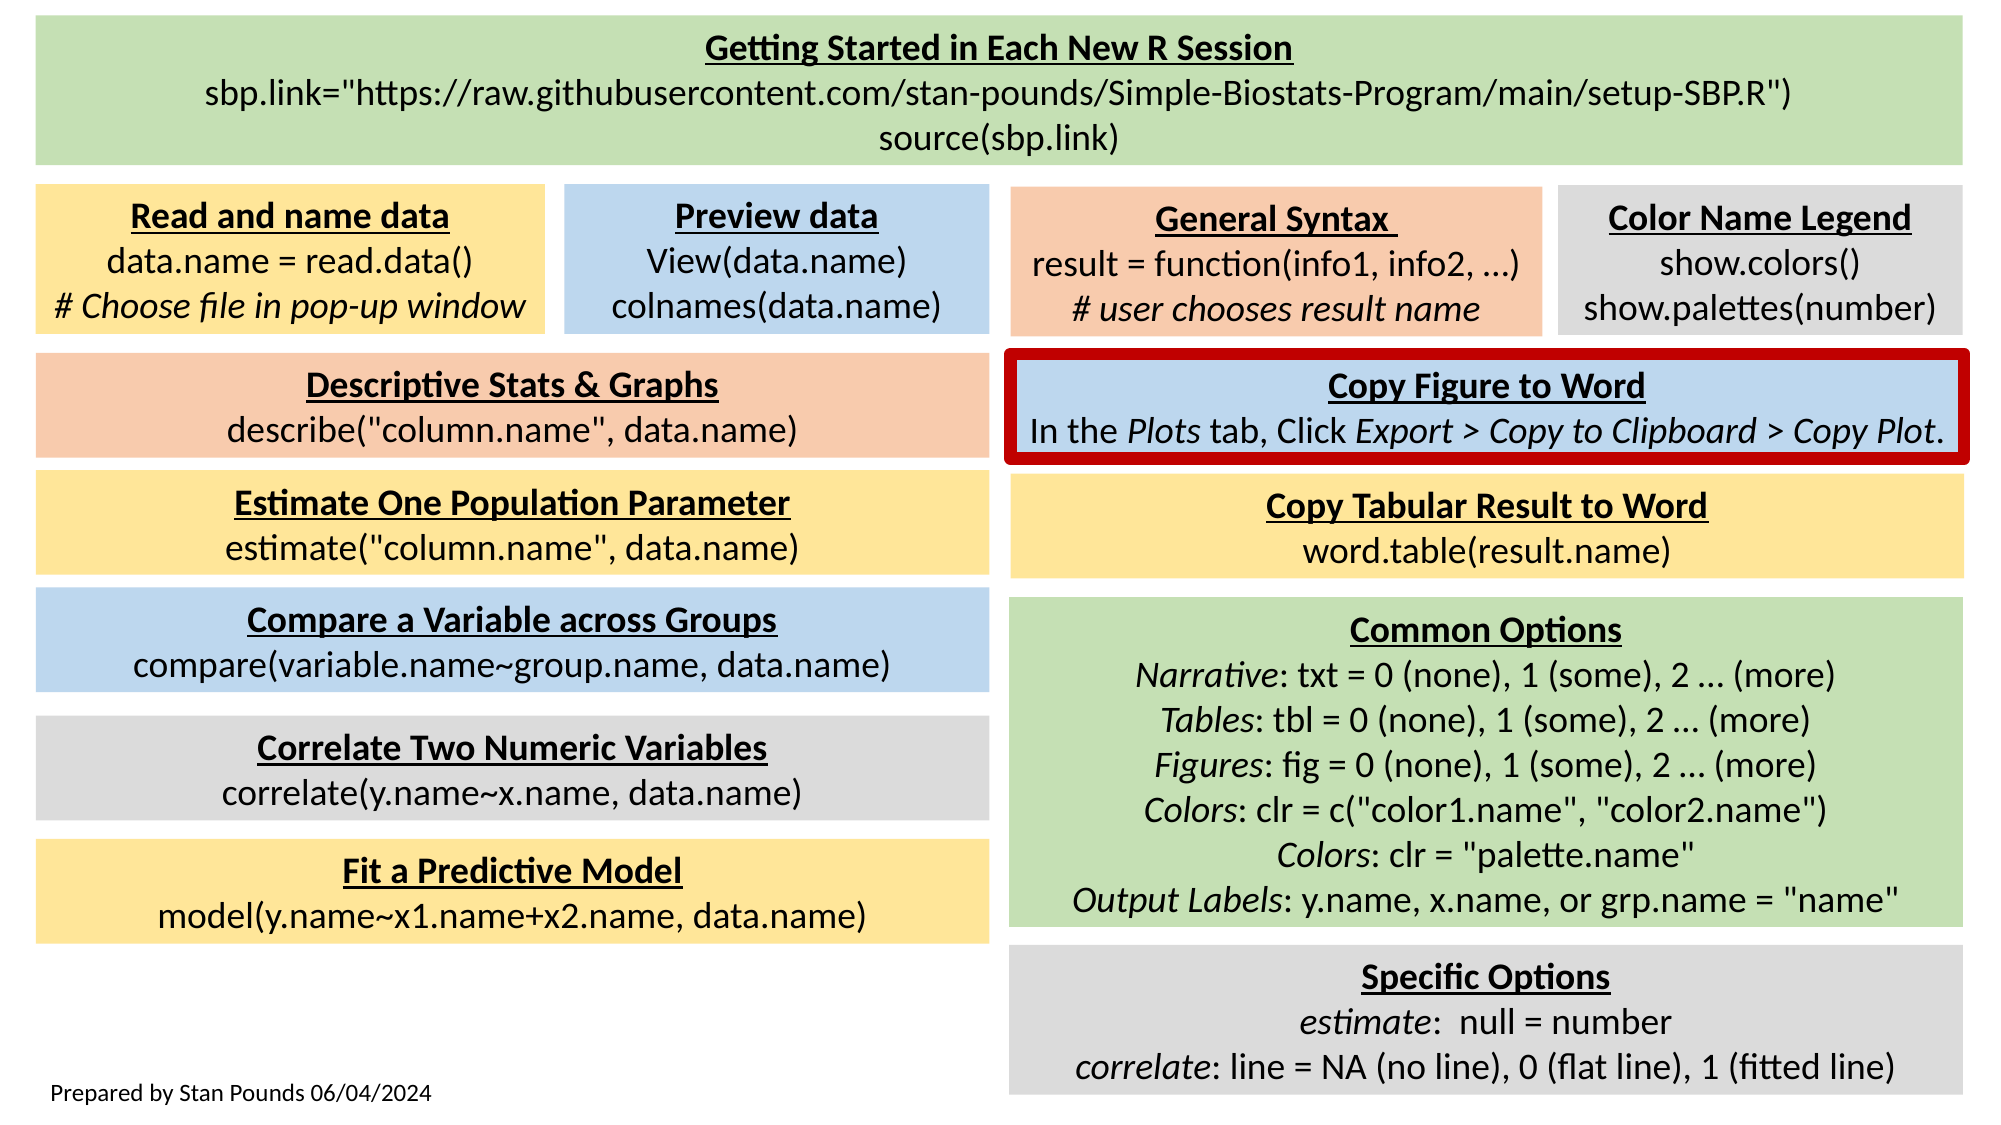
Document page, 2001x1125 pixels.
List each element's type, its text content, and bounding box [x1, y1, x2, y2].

text_box Read and name data data.name = read.data() # Choose file in pop-up window [35, 184, 545, 334]
text_box Copy Figure to Word In the Plots tab, Click Export > Copy to Clipboard > Copy Plot. [1010, 353, 1965, 459]
text_box Estimate One Population Parameter estimate("column.name", data.name) [35, 470, 990, 575]
text_box Specific Options estimate: null = number correlate: line = NA (no line), 0 (flat line), 1 (fitted line) [1009, 944, 1963, 1095]
text_box Compare a Variable across Groups compare(variable.name~group.name, data.name) [35, 587, 990, 693]
text_box Prepared by Stan Pounds 06/04/2024 [35, 1069, 932, 1114]
text_box Preview data View(data.name) colnames(data.name) [564, 184, 990, 334]
text_box General Syntax result = function(info1, info2, …) # user chooses result name [1010, 186, 1543, 337]
text_box Getting Started in Each New R Session sbp.link="https://raw.githubusercontent.com/stan-pounds/Simple-Biostats-Program/main/setup-SBP.R") source(sbp.link) [35, 15, 1963, 166]
text_box Fit a Predictive Model model(y.name~x1.name+x2.name, data.name) [35, 838, 990, 944]
text_box Common Options Narrative: txt = 0 (none), 1 (some), 2 … (more) Tables: tbl = 0 (none), 1 (some), 2 … (more) Figures: fig = 0 (none), 1 (some), 2 … (more) Colors: clr = c("color1.name", "color2.name") Colors: clr = "palette.name" Output Labels: y.name, x.name, or grp.name = "name" [1009, 597, 1963, 927]
text_box Color Name Legend show.colors() show.palettes(number) [1558, 185, 1963, 335]
text_box Correlate Two Numeric Variables correlate(y.name~x.name, data.name) [35, 715, 990, 821]
text_box Descriptive Stats & Graphs describe("column.name", data.name) [35, 352, 990, 458]
text_box Copy Tabular Result to Word word.table(result.name) [1010, 473, 1965, 579]
